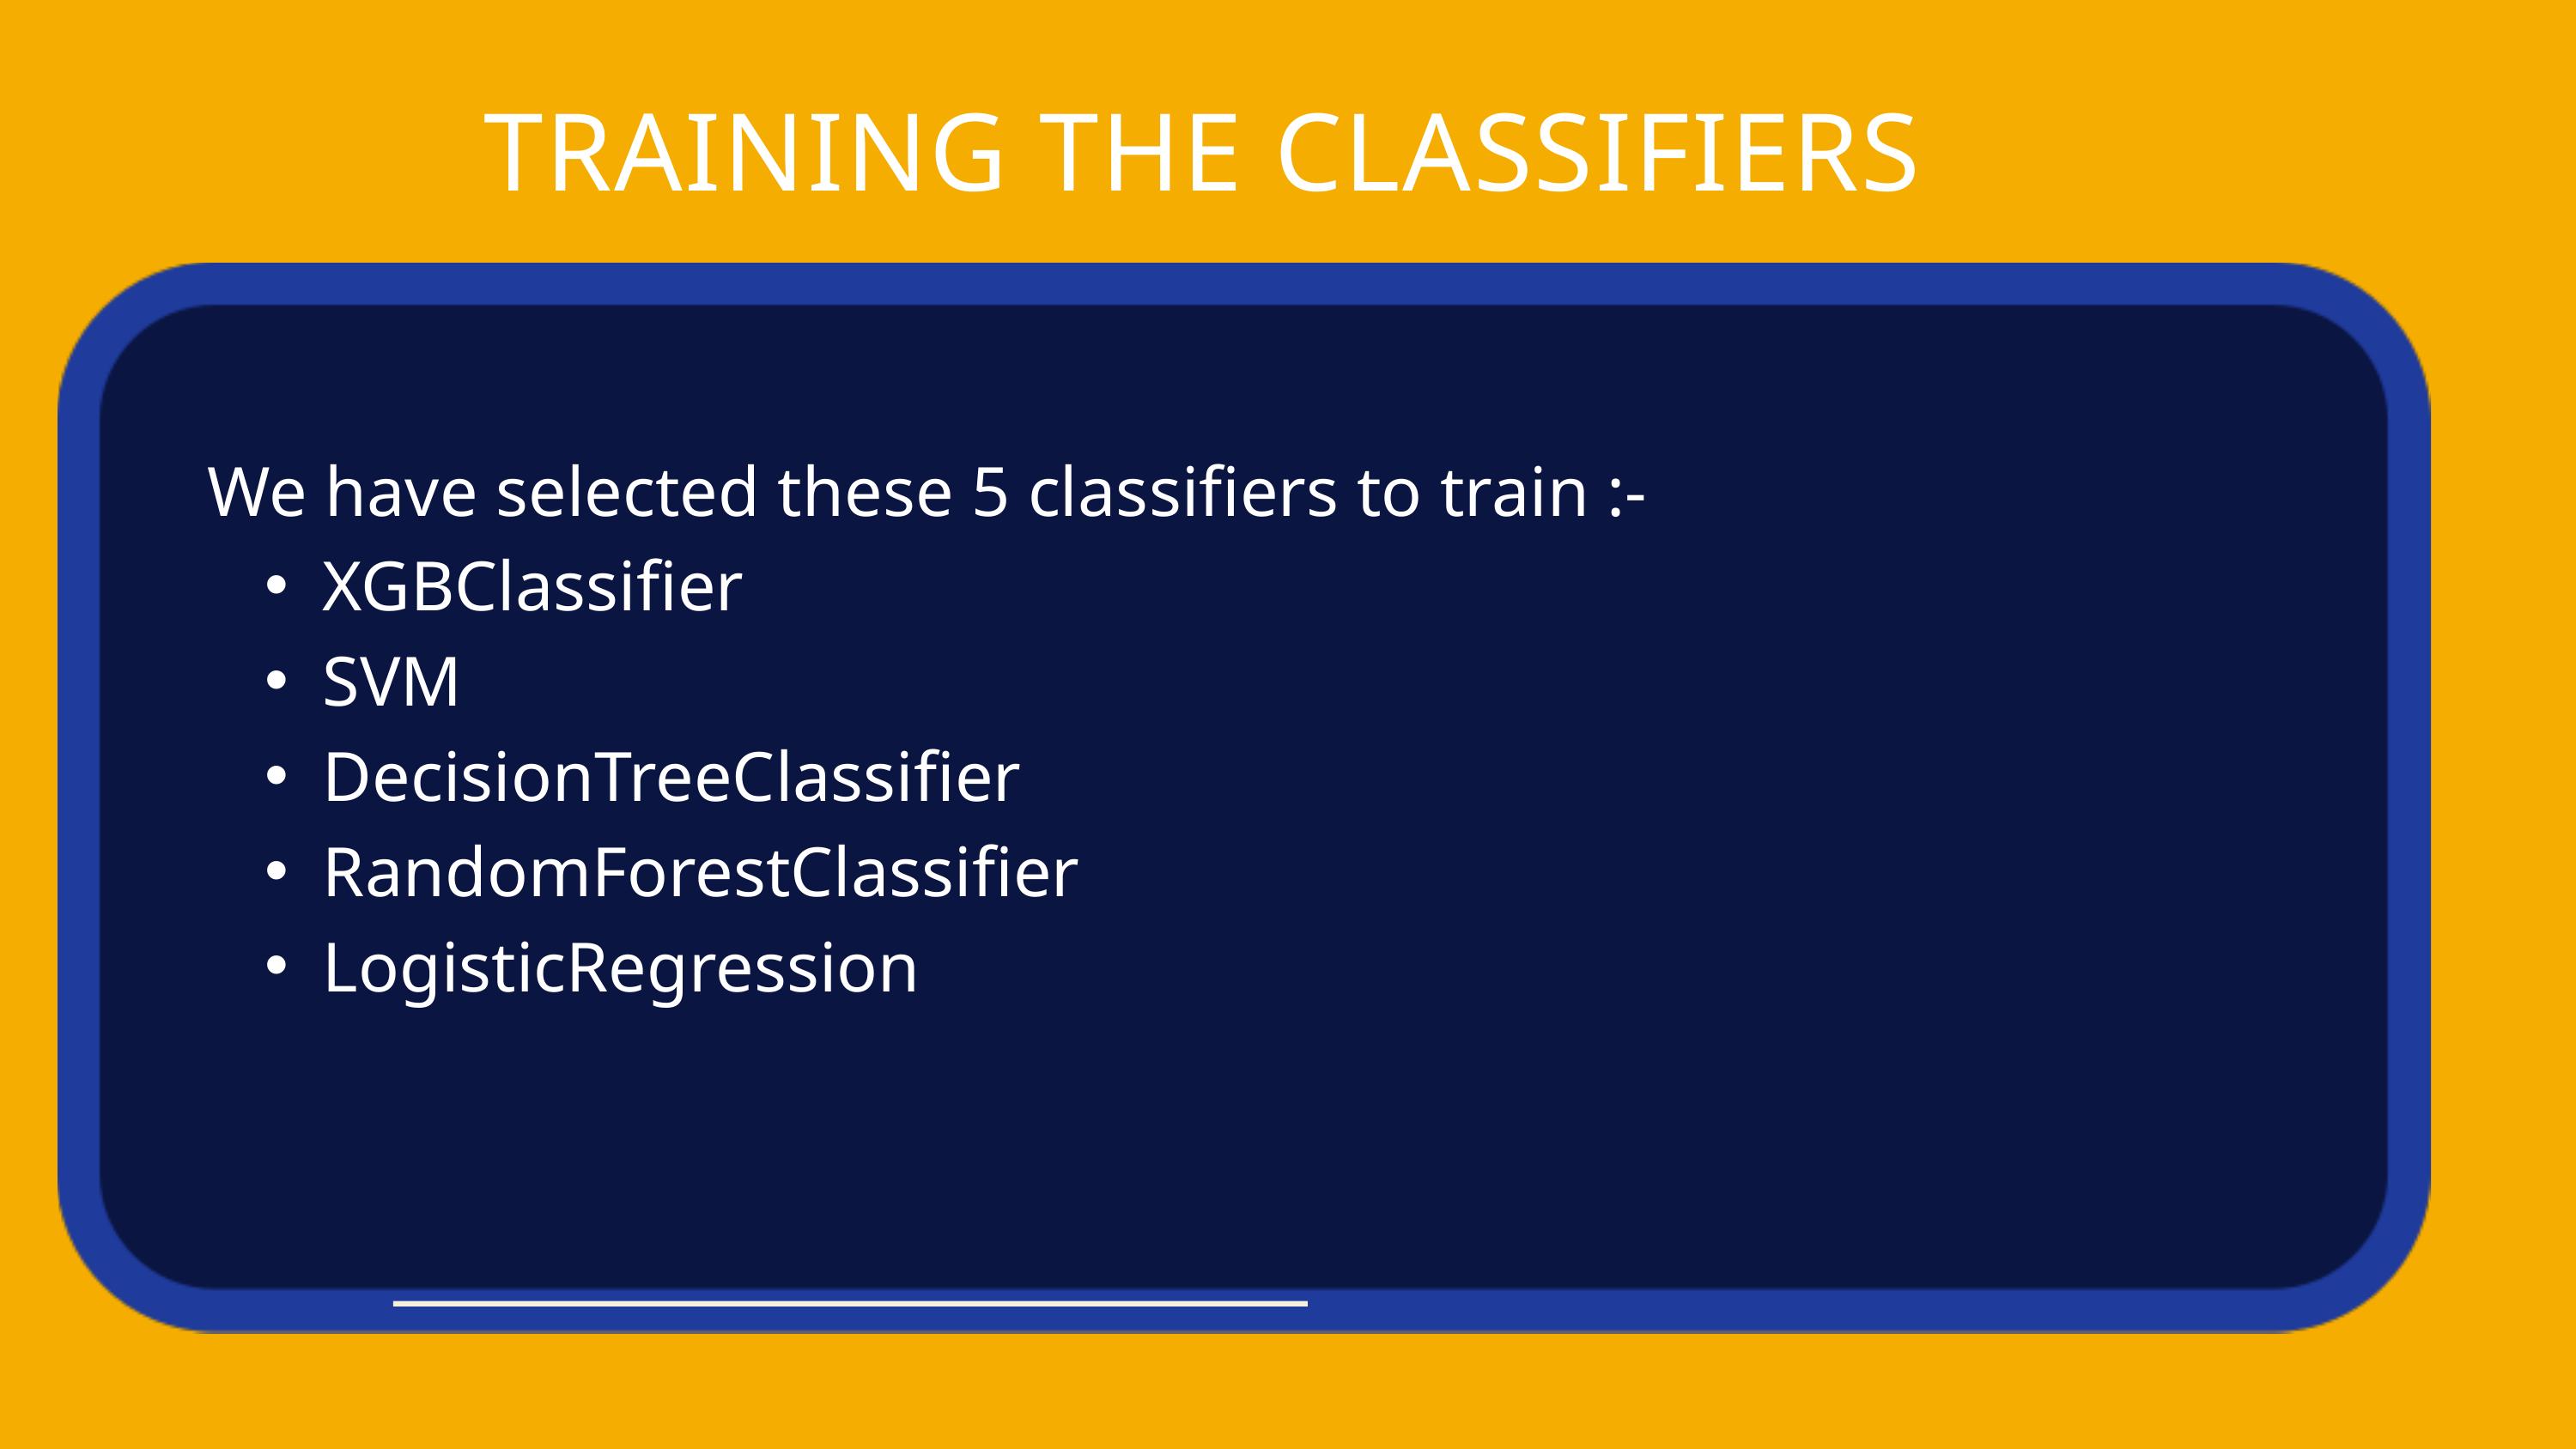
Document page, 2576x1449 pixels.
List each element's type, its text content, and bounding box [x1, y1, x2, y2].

text_box TRAINING THE CLASSIFIERS [165, 62, 2241, 213]
text_box [58, 263, 2432, 1334]
text_box We have selected these 5 classifiers to train :- XGBClassifier SVM DecisionTreeClassifier RandomForestClassifier LogisticRegression [207, 339, 2330, 1449]
